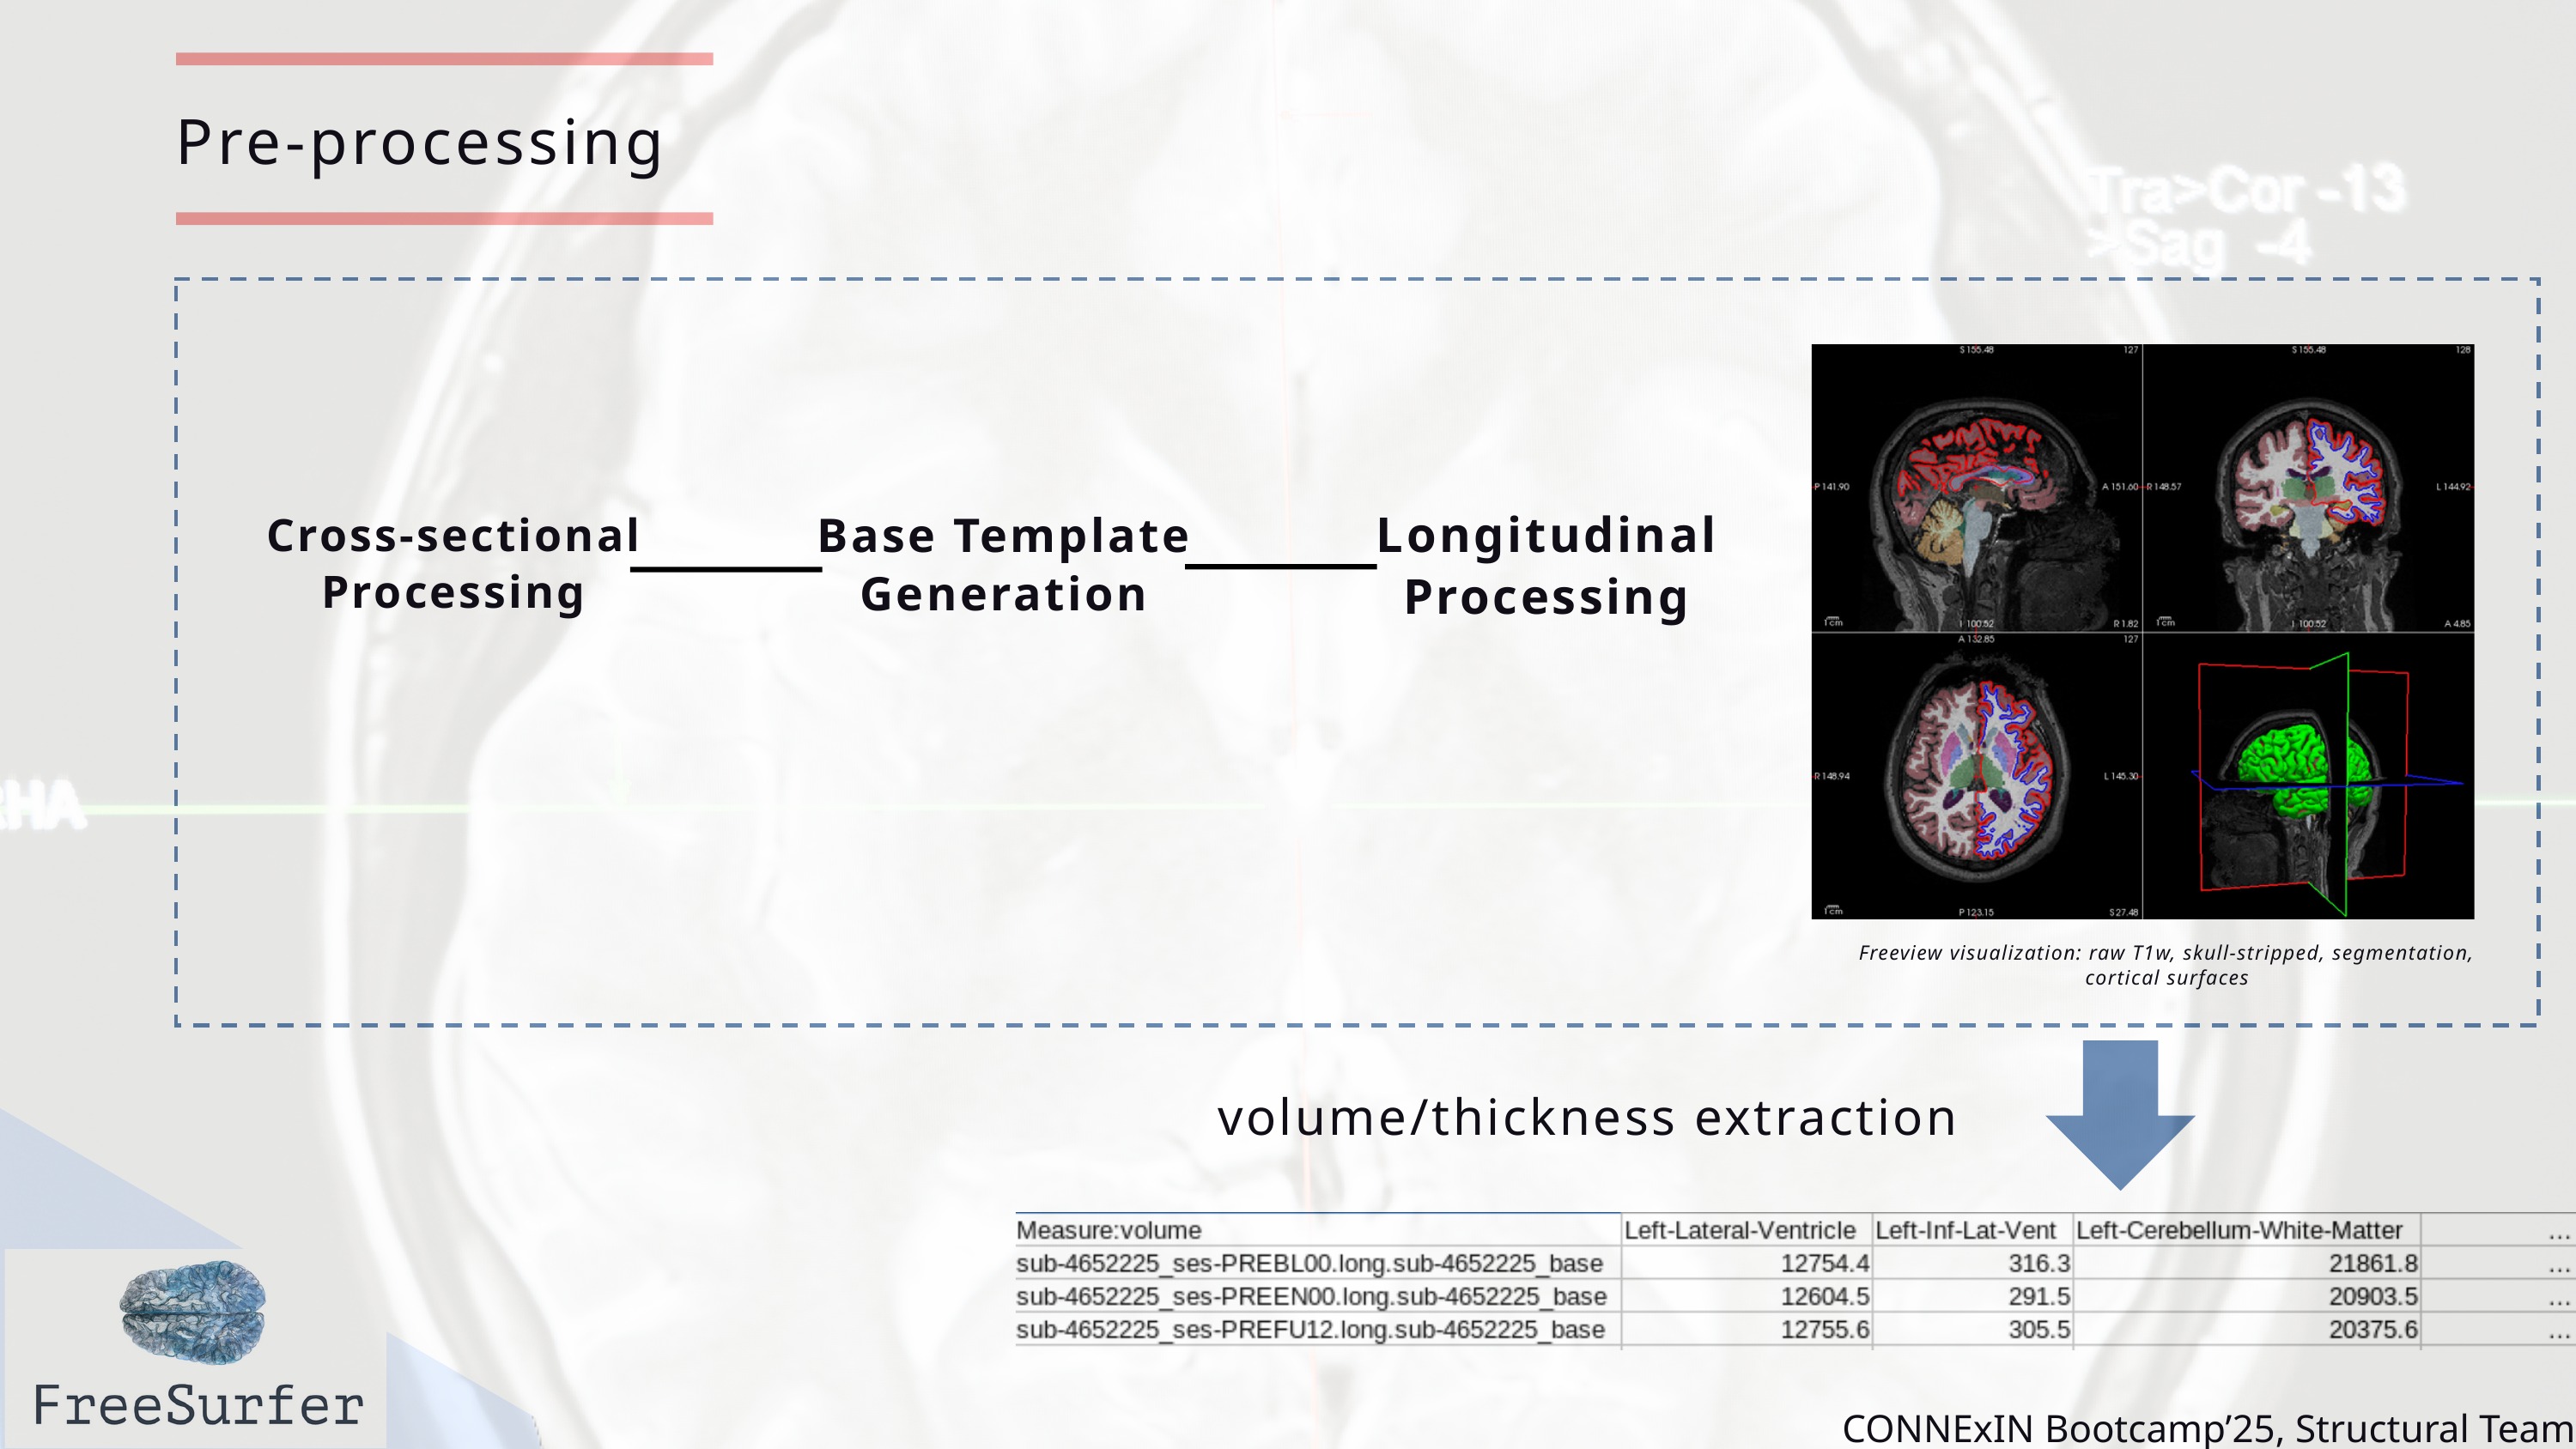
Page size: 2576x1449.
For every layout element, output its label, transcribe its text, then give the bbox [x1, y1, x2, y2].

text_box [0, 0, 2576, 1449]
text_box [175, 278, 2539, 1026]
text_box Pre-processing [176, 97, 1148, 177]
text_box CONNExIN Bootcamp’25, Structural Team [1842, 1397, 2576, 1449]
text_box volume/thickness extraction [1147, 1082, 2029, 1146]
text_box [2044, 1040, 2196, 1191]
